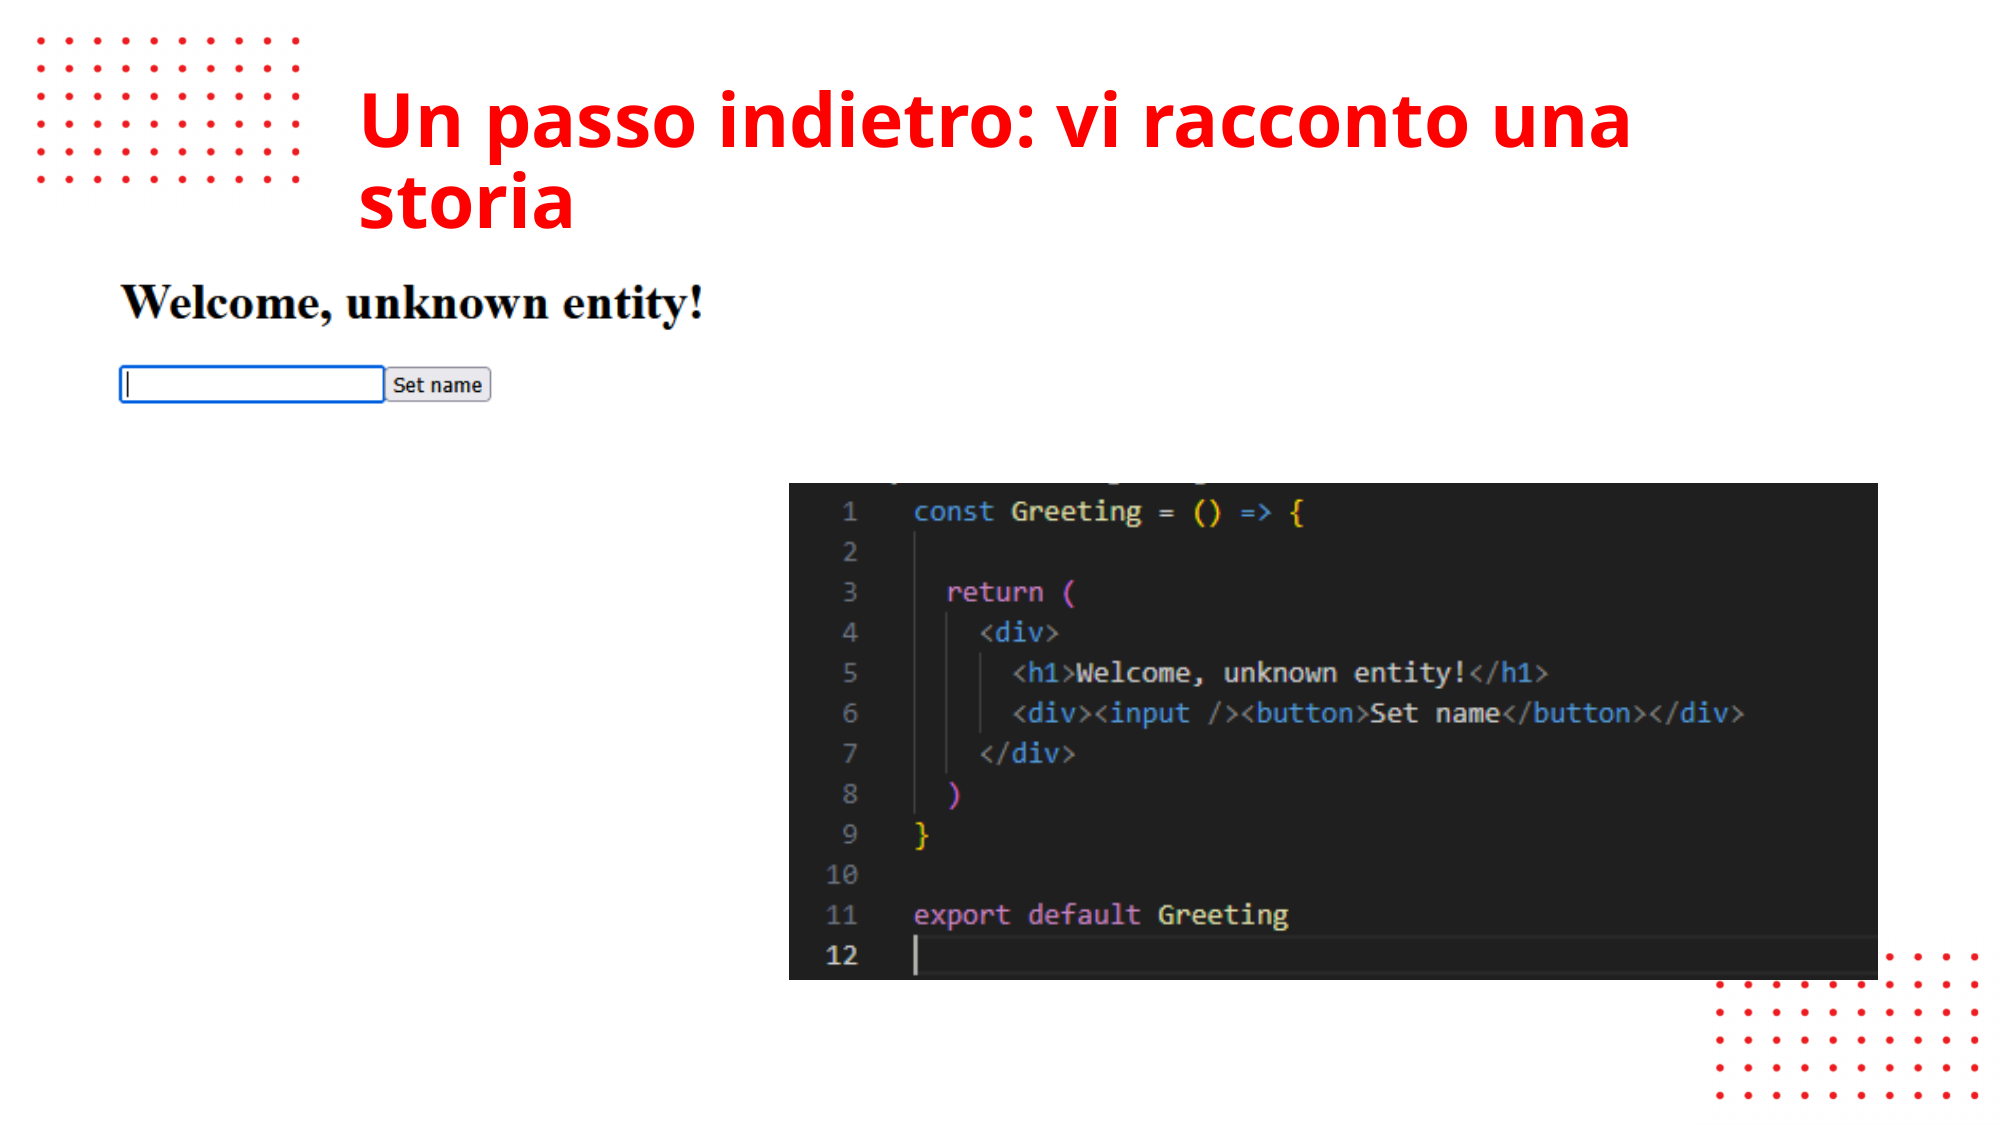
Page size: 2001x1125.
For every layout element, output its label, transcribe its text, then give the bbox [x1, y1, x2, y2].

title Un passo indietro: vi racconto una storia [343, 75, 1844, 293]
picture [19, 21, 320, 208]
picture [108, 237, 1999, 1124]
